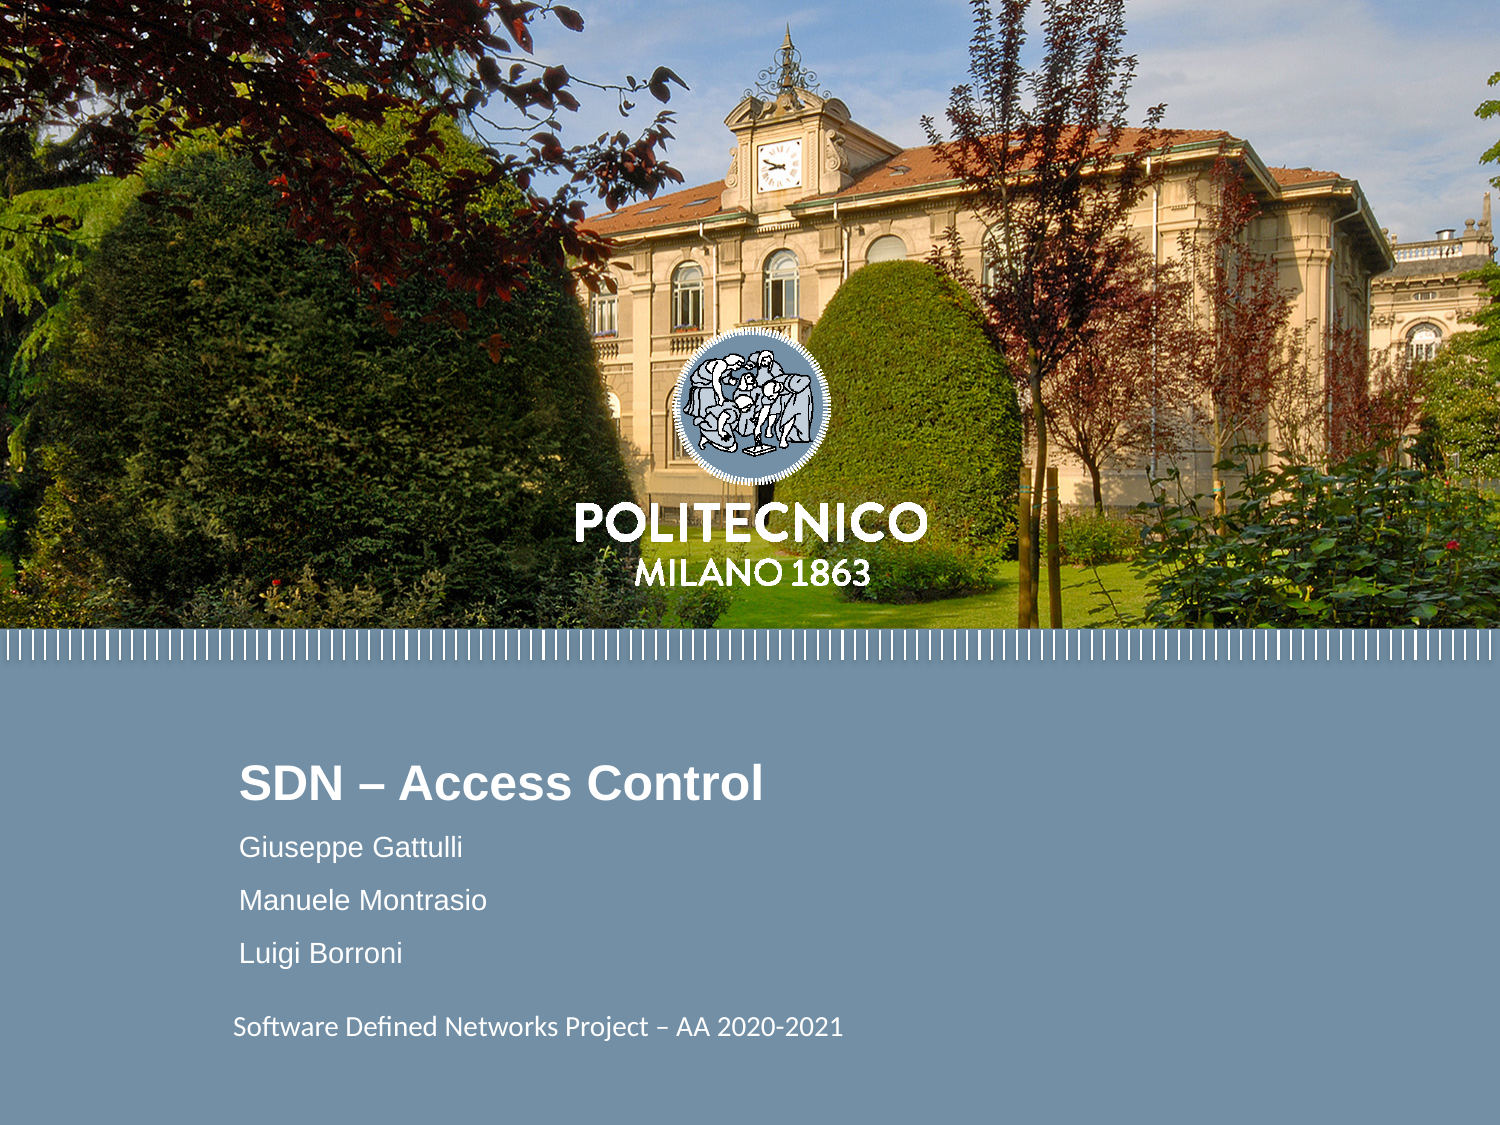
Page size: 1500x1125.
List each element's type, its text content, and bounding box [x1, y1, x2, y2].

text_box SDN – Access Control Giuseppe Gattulli Manuele Montrasio Luigi Borroni [239, 749, 1265, 970]
picture [0, 0, 1500, 628]
text_box Software Defined Networks Project – AA 2020-2021 [218, 999, 1061, 1050]
